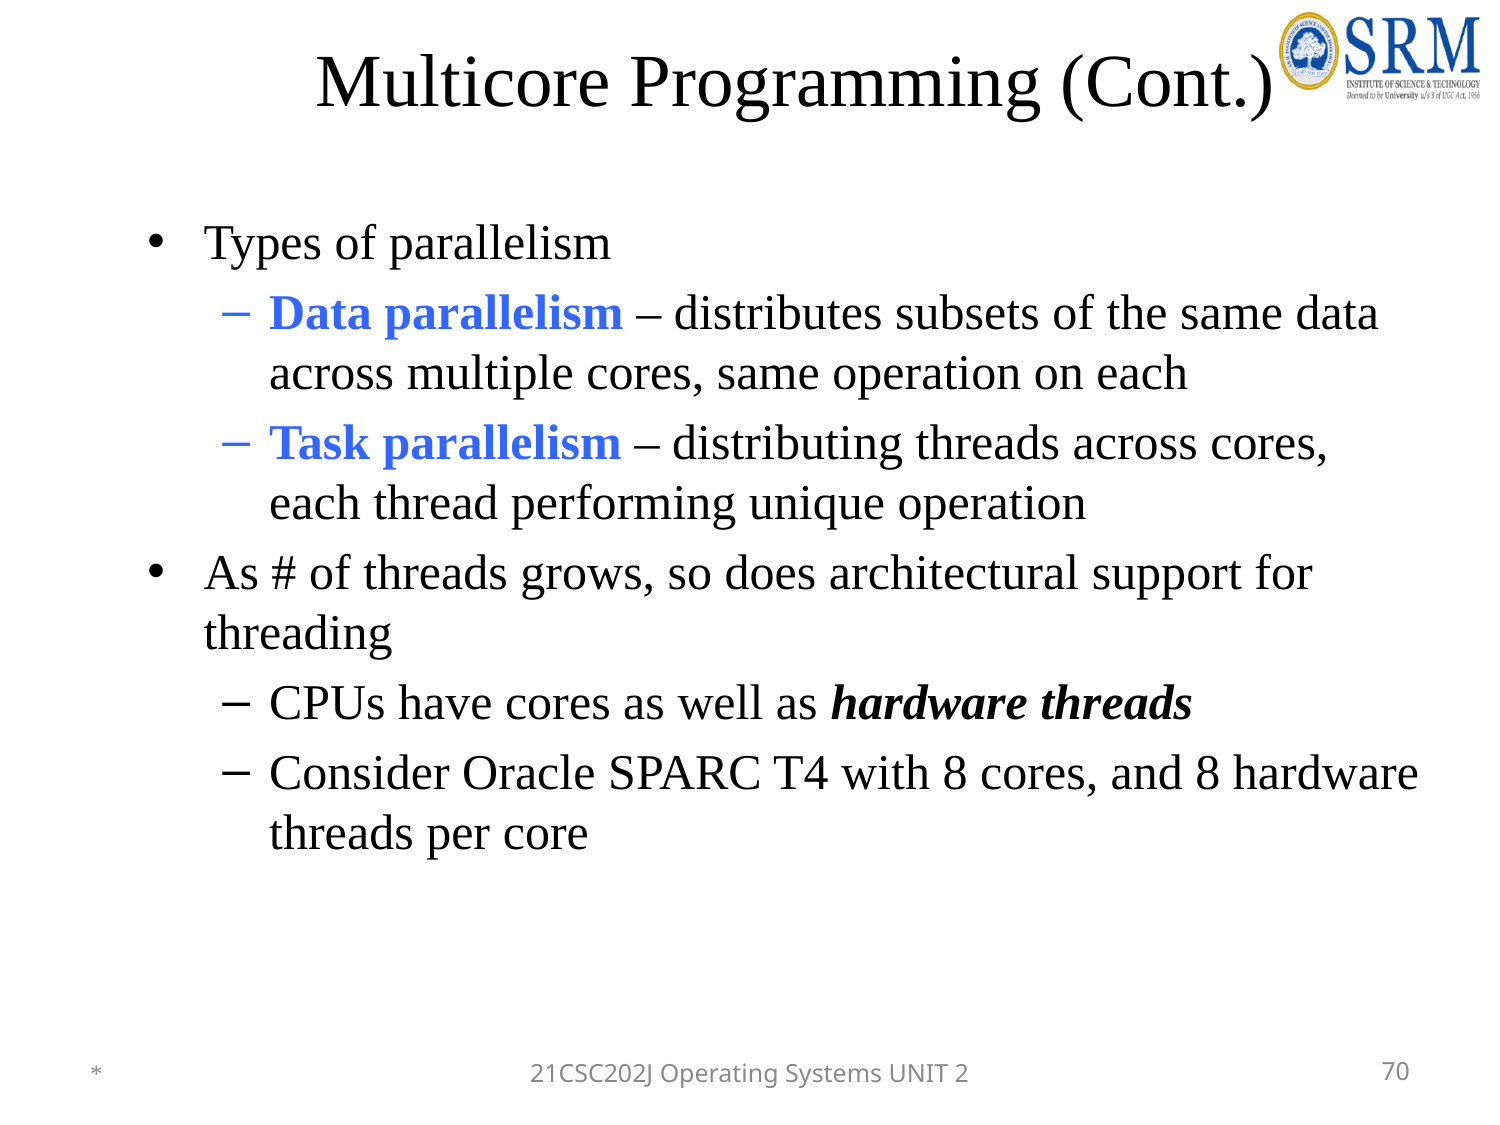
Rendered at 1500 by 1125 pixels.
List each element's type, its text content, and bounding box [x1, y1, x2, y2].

text_box * [75, 1042, 425, 1103]
picture [1279, 12, 1480, 100]
text_box 70 [1074, 1042, 1425, 1103]
title Multicore Programming (Cont.) [166, 28, 1425, 124]
text_box 21CSC202J Operating Systems UNIT 2 [512, 1042, 988, 1103]
list Types of parallelism Data parallelism – distributes subsets of the same data across multiple cores, same operation on each Task parallelism – distributing threads across cores, each thread performing unique operation As # of threads grows, so does architectural support for threading CPUs have cores as well as hardware threads Consider Oracle SPARC T4 with 8 cores, and 8 hardware threads per core [132, 202, 1438, 946]
